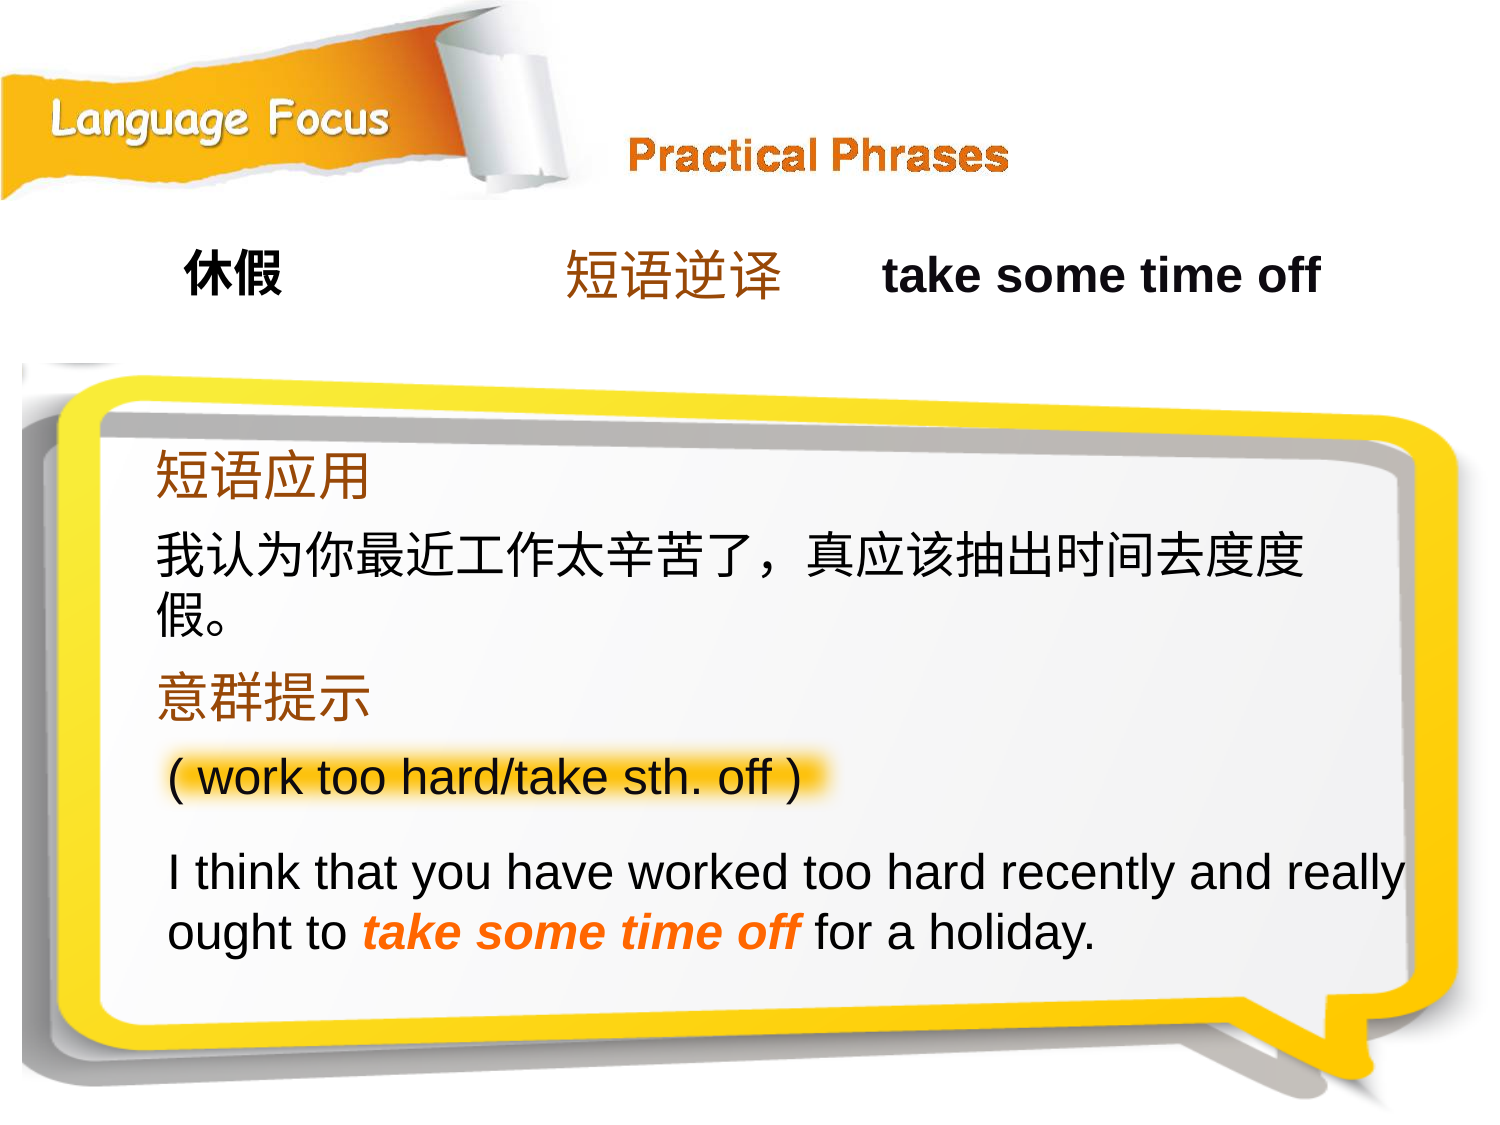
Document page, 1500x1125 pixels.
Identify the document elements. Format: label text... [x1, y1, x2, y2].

text_box take some time off [867, 235, 1399, 311]
text_box 休假 [168, 234, 550, 310]
picture [0, 0, 1173, 202]
picture [21, 362, 1497, 1114]
text_box 短语逆译 [550, 234, 822, 314]
